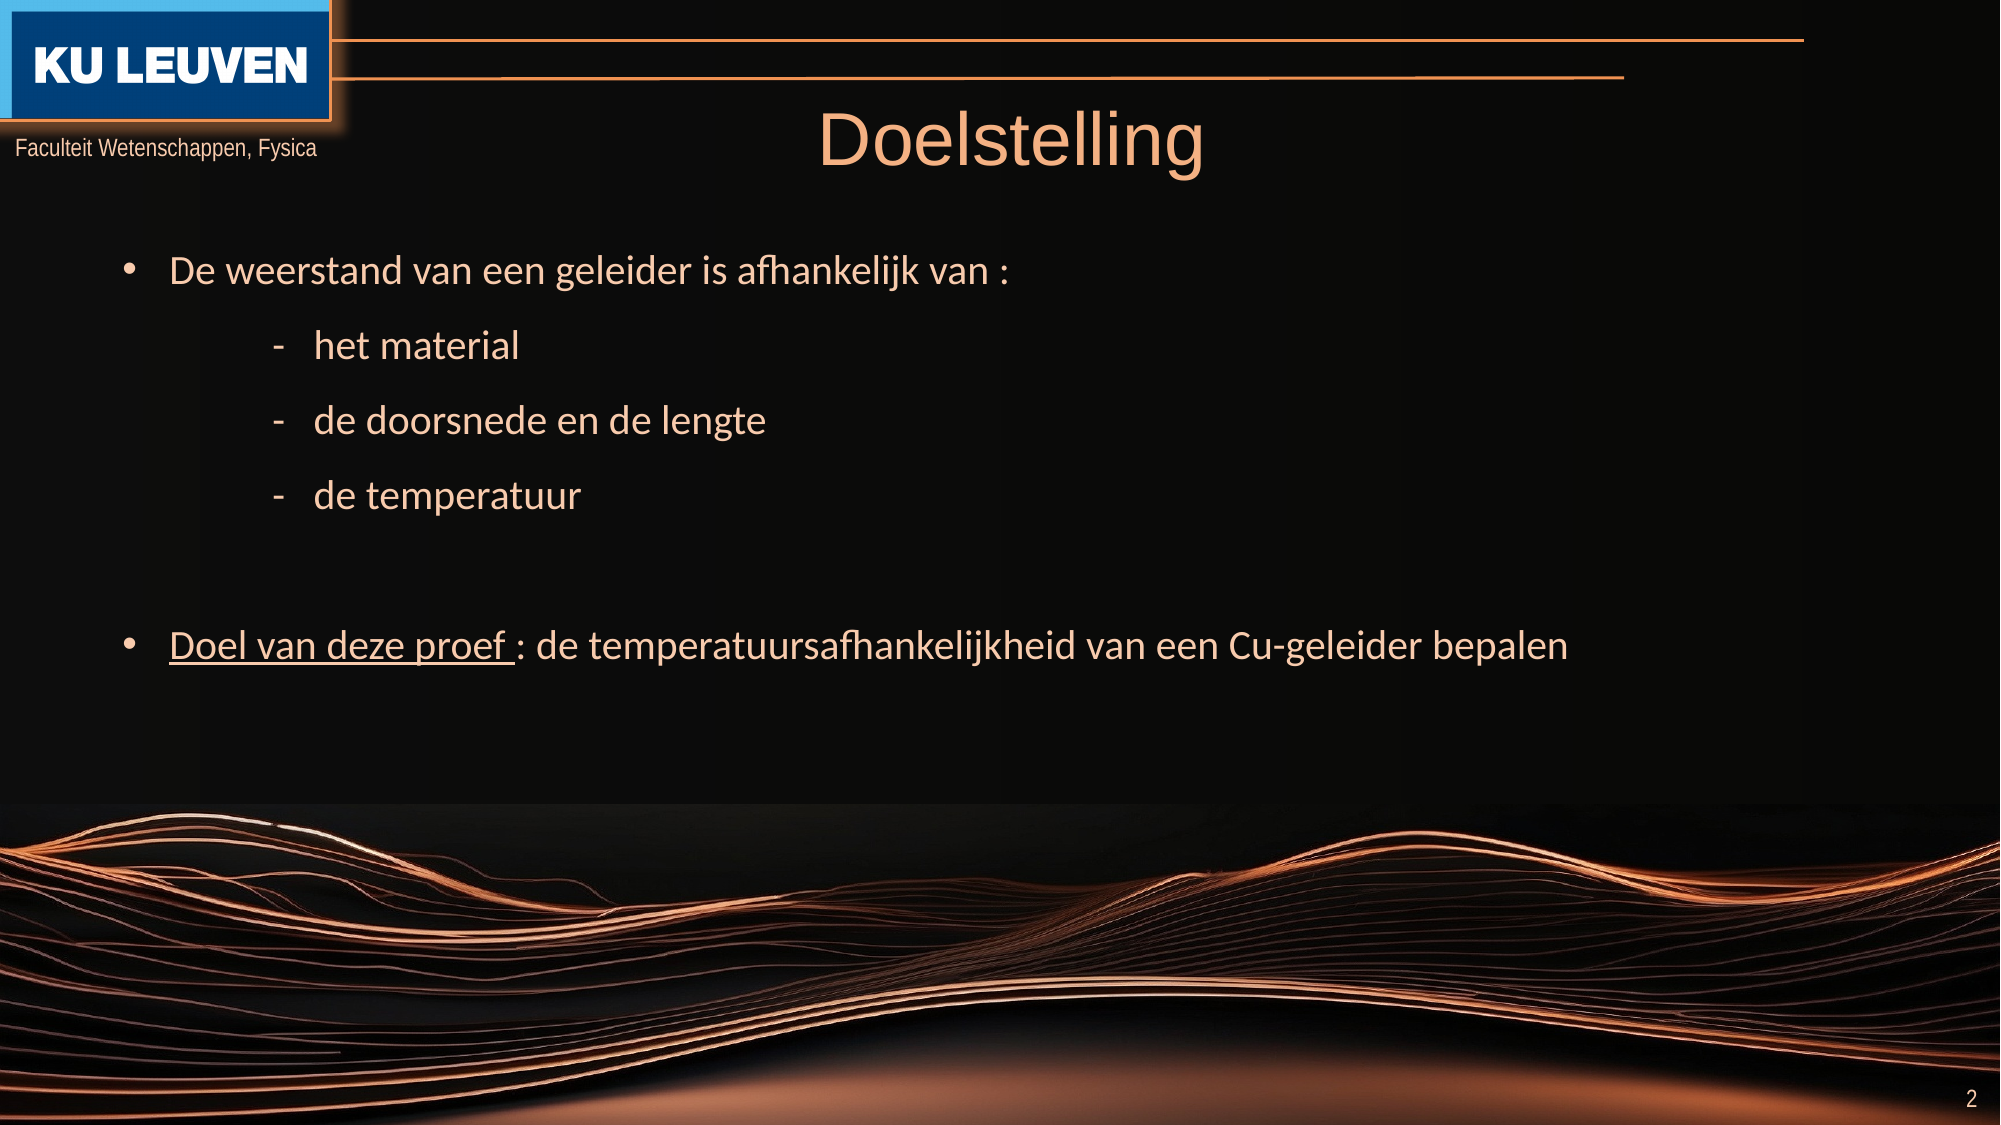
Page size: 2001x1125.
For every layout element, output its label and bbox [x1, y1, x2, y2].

text_box [0, 0, 1805, 119]
text_box [0, 0, 2000, 1125]
